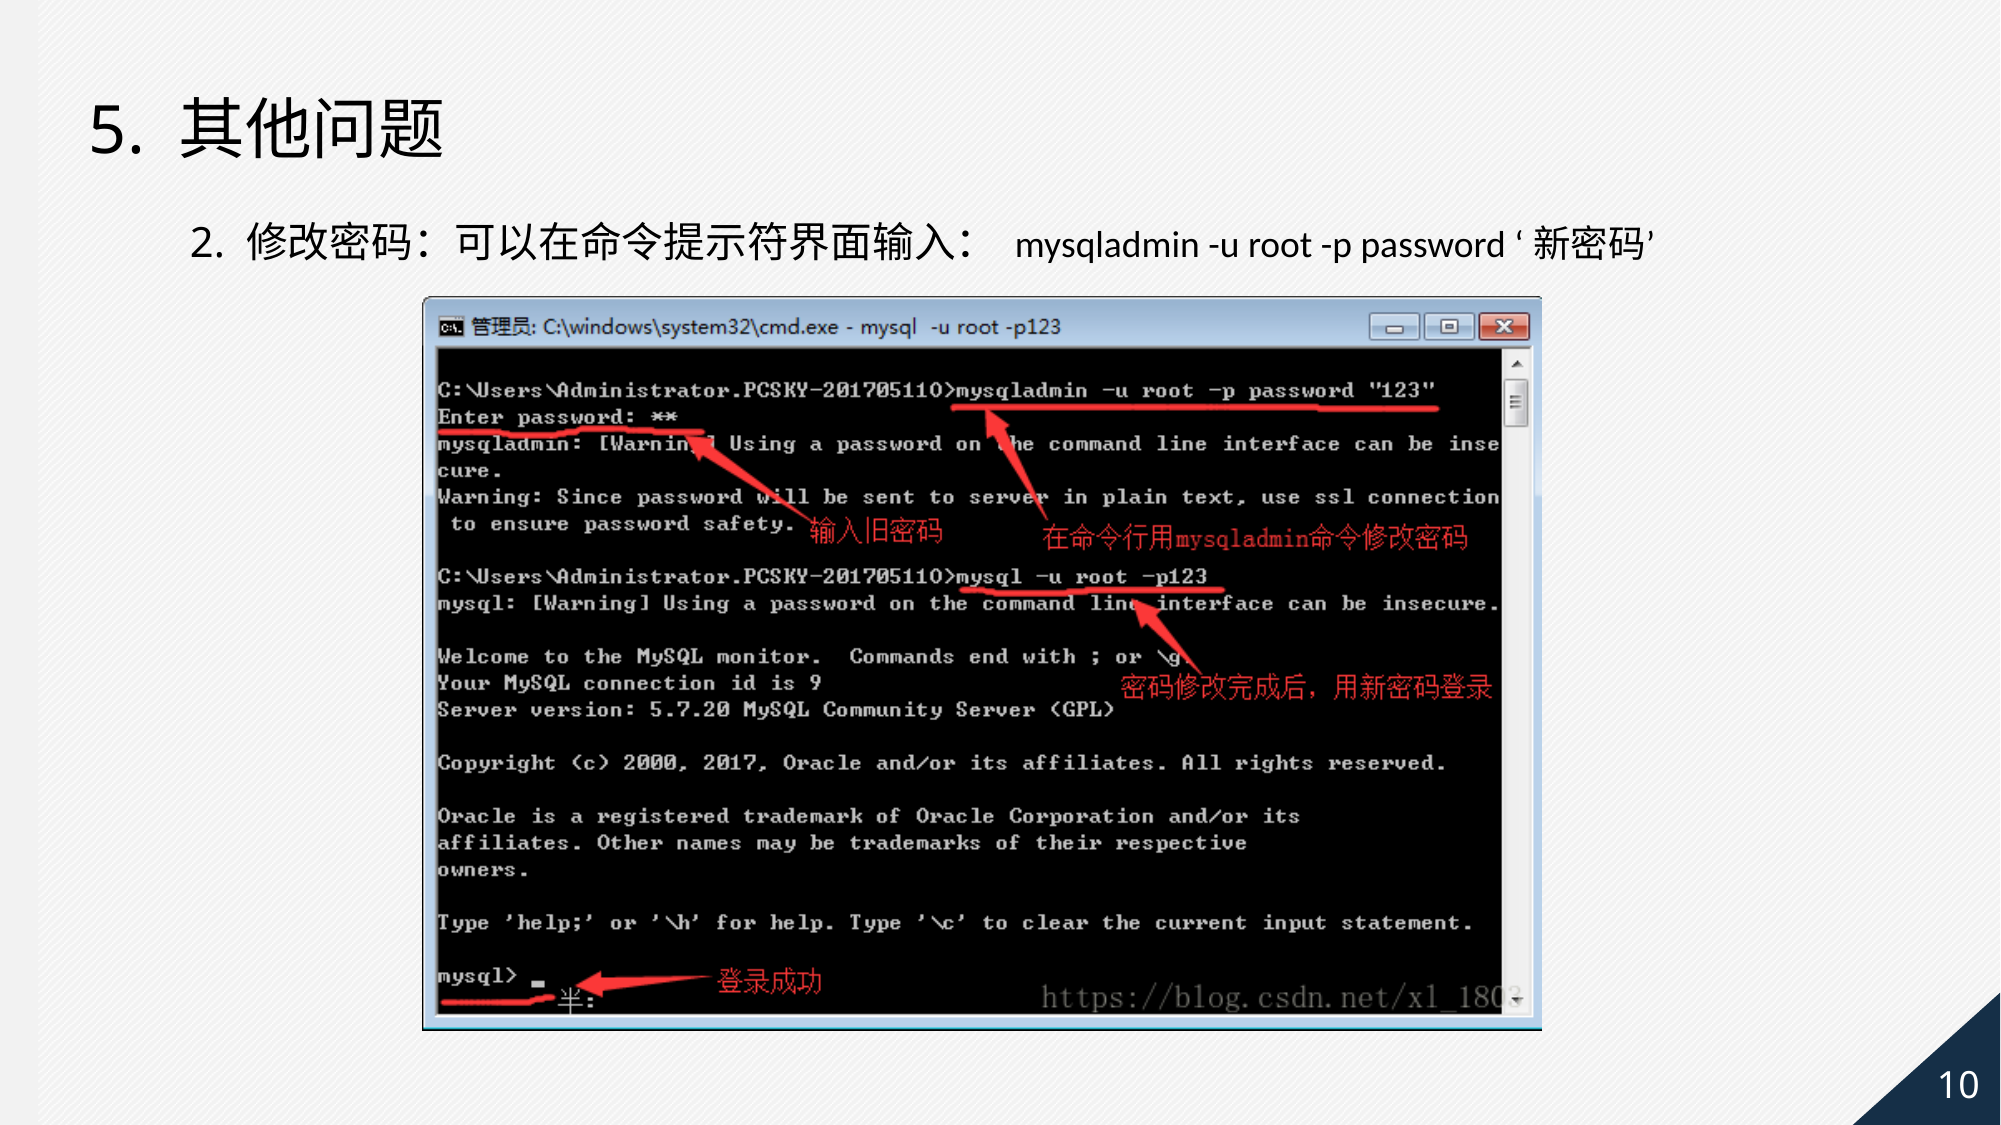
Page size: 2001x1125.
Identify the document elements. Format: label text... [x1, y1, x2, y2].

picture [39, 0, 2001, 1125]
text_box 5. 其他问题 [81, 79, 453, 175]
text_box 2. 修改密码：可以在命令提示符界面输入： mysqladmin -u root -p password ‘新密码’ [182, 183, 1663, 274]
slide_number 10 [1928, 1053, 1989, 1120]
